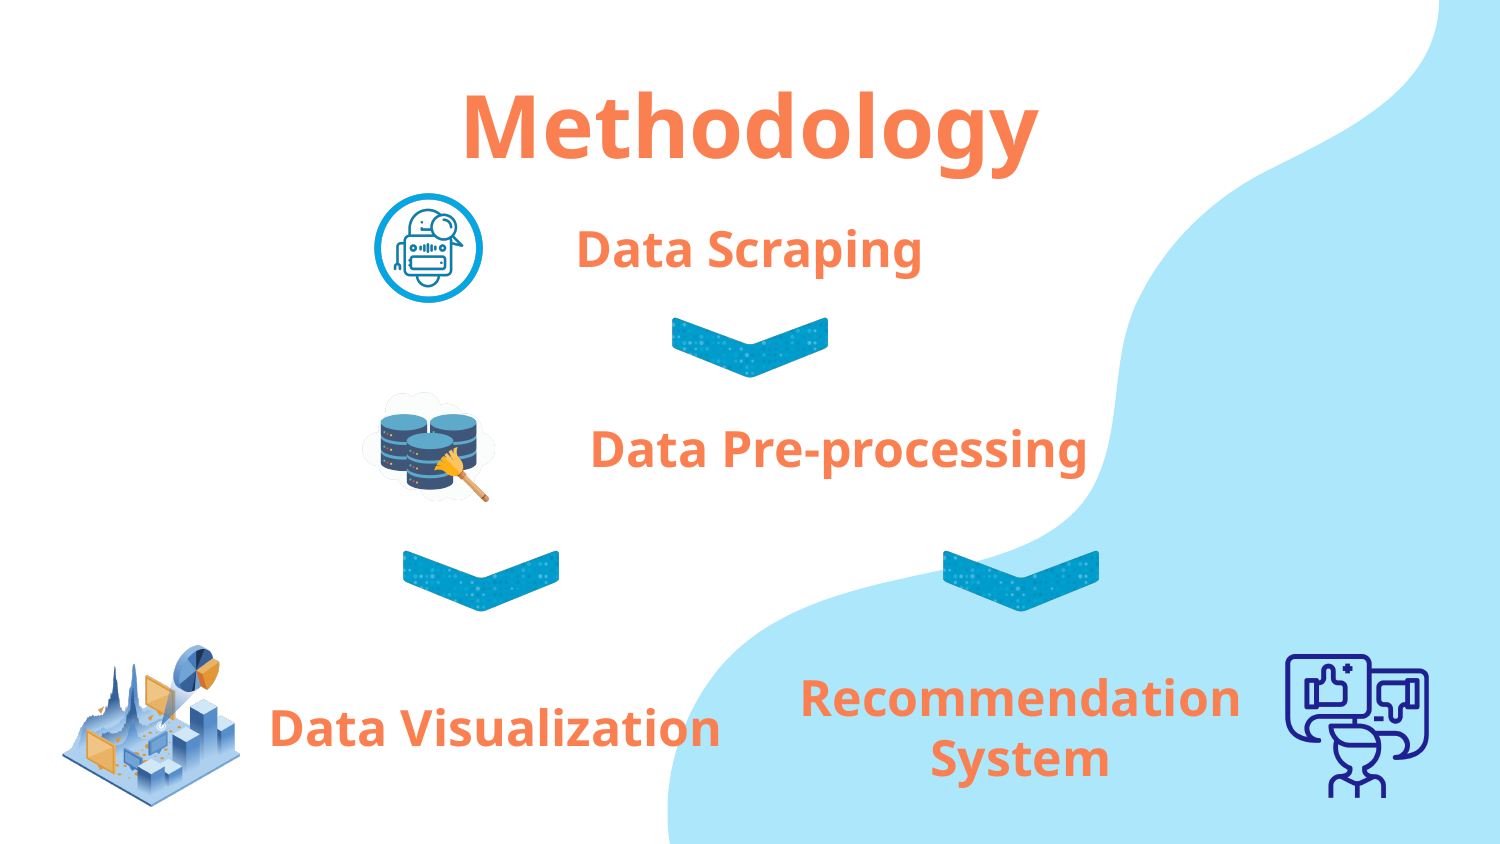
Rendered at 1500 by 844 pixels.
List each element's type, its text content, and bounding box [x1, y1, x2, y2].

picture [361, 392, 496, 502]
picture [667, 312, 833, 384]
picture [1285, 654, 1429, 798]
title Methodology [119, 88, 1381, 159]
picture [62, 644, 240, 808]
title Recommendation System [746, 696, 1280, 755]
title Data Scraping [498, 218, 1002, 277]
picture [397, 545, 564, 617]
title Data Visualization [244, 696, 746, 755]
picture [938, 545, 1104, 617]
title Data Pre-processing [500, 418, 1232, 477]
picture [371, 191, 486, 305]
